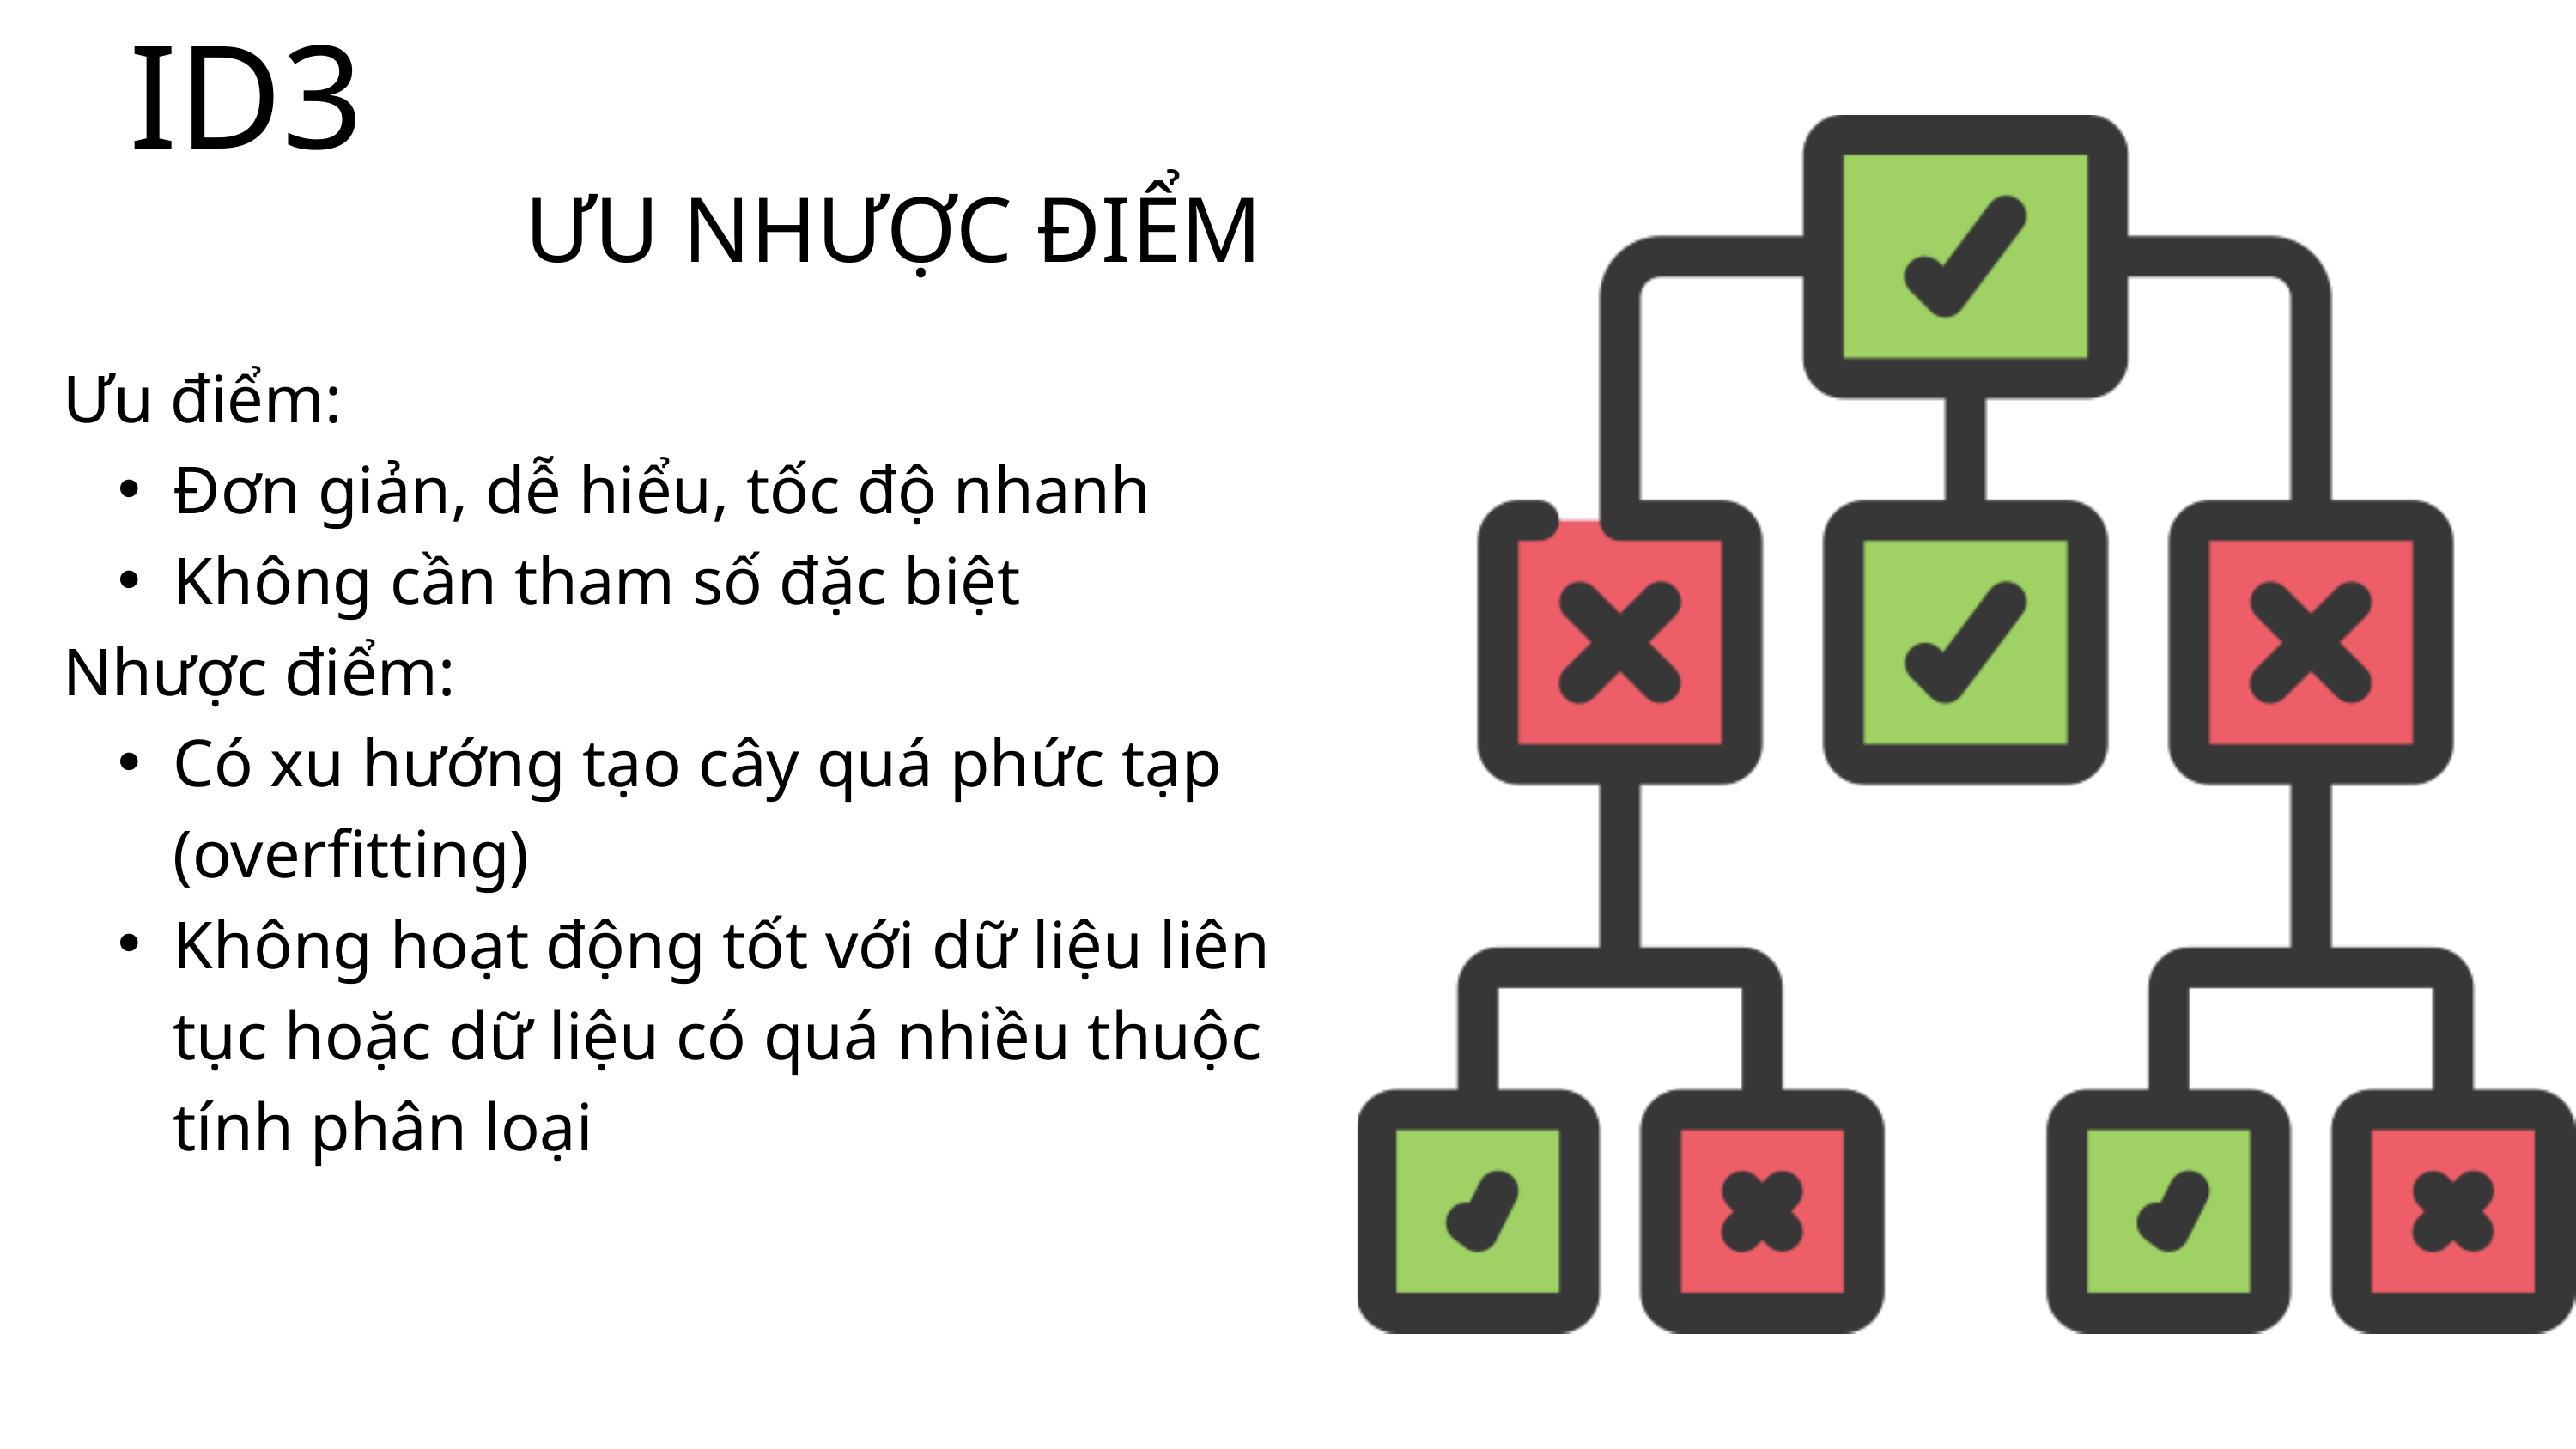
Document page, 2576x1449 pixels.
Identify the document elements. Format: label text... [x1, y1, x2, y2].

text_box ID3 [63, 0, 432, 178]
text_box ƯU NHƯỢC ĐIỂM [443, 155, 1345, 281]
text_box [1357, 115, 2576, 1334]
text_box Ưu điểm: Đơn giản, dễ hiểu, tốc độ nhanh Không cần tham số đặc biệt Nhược điểm: Có xu hướng tạo cây quá phức tạp (overfitting) Không hoạt động tốt với dữ liệu liên tục hoặc dữ liệu có quá nhiều thuộc tính phân loại [63, 344, 1288, 1164]
